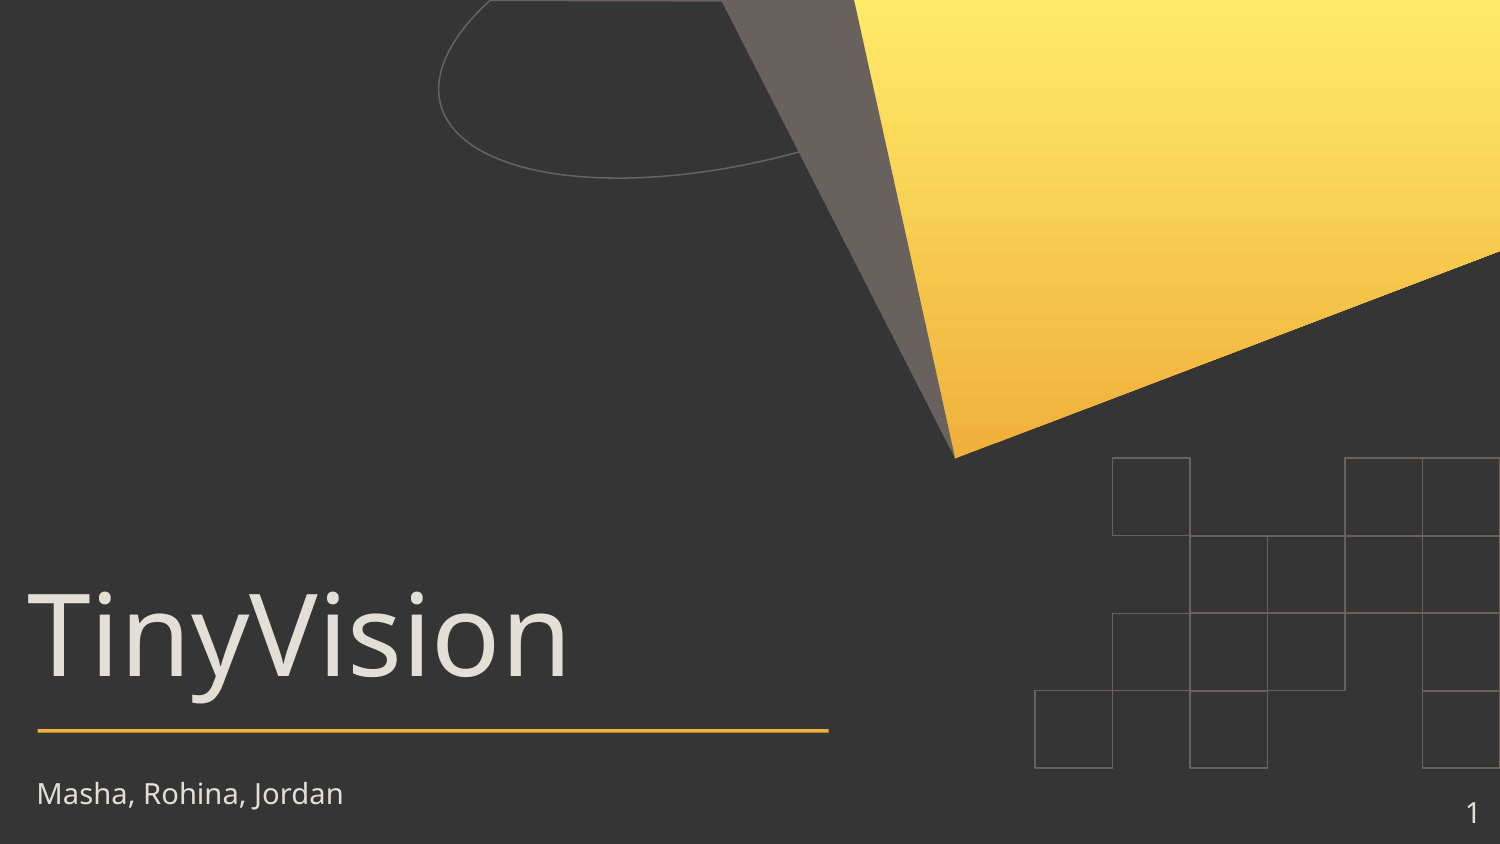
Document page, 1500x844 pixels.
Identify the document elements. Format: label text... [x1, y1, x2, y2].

subtitle Masha, Rohina, Jordan [21, 703, 829, 826]
subtitle 1 [1428, 767, 1497, 844]
title TinyVision [12, 474, 977, 711]
